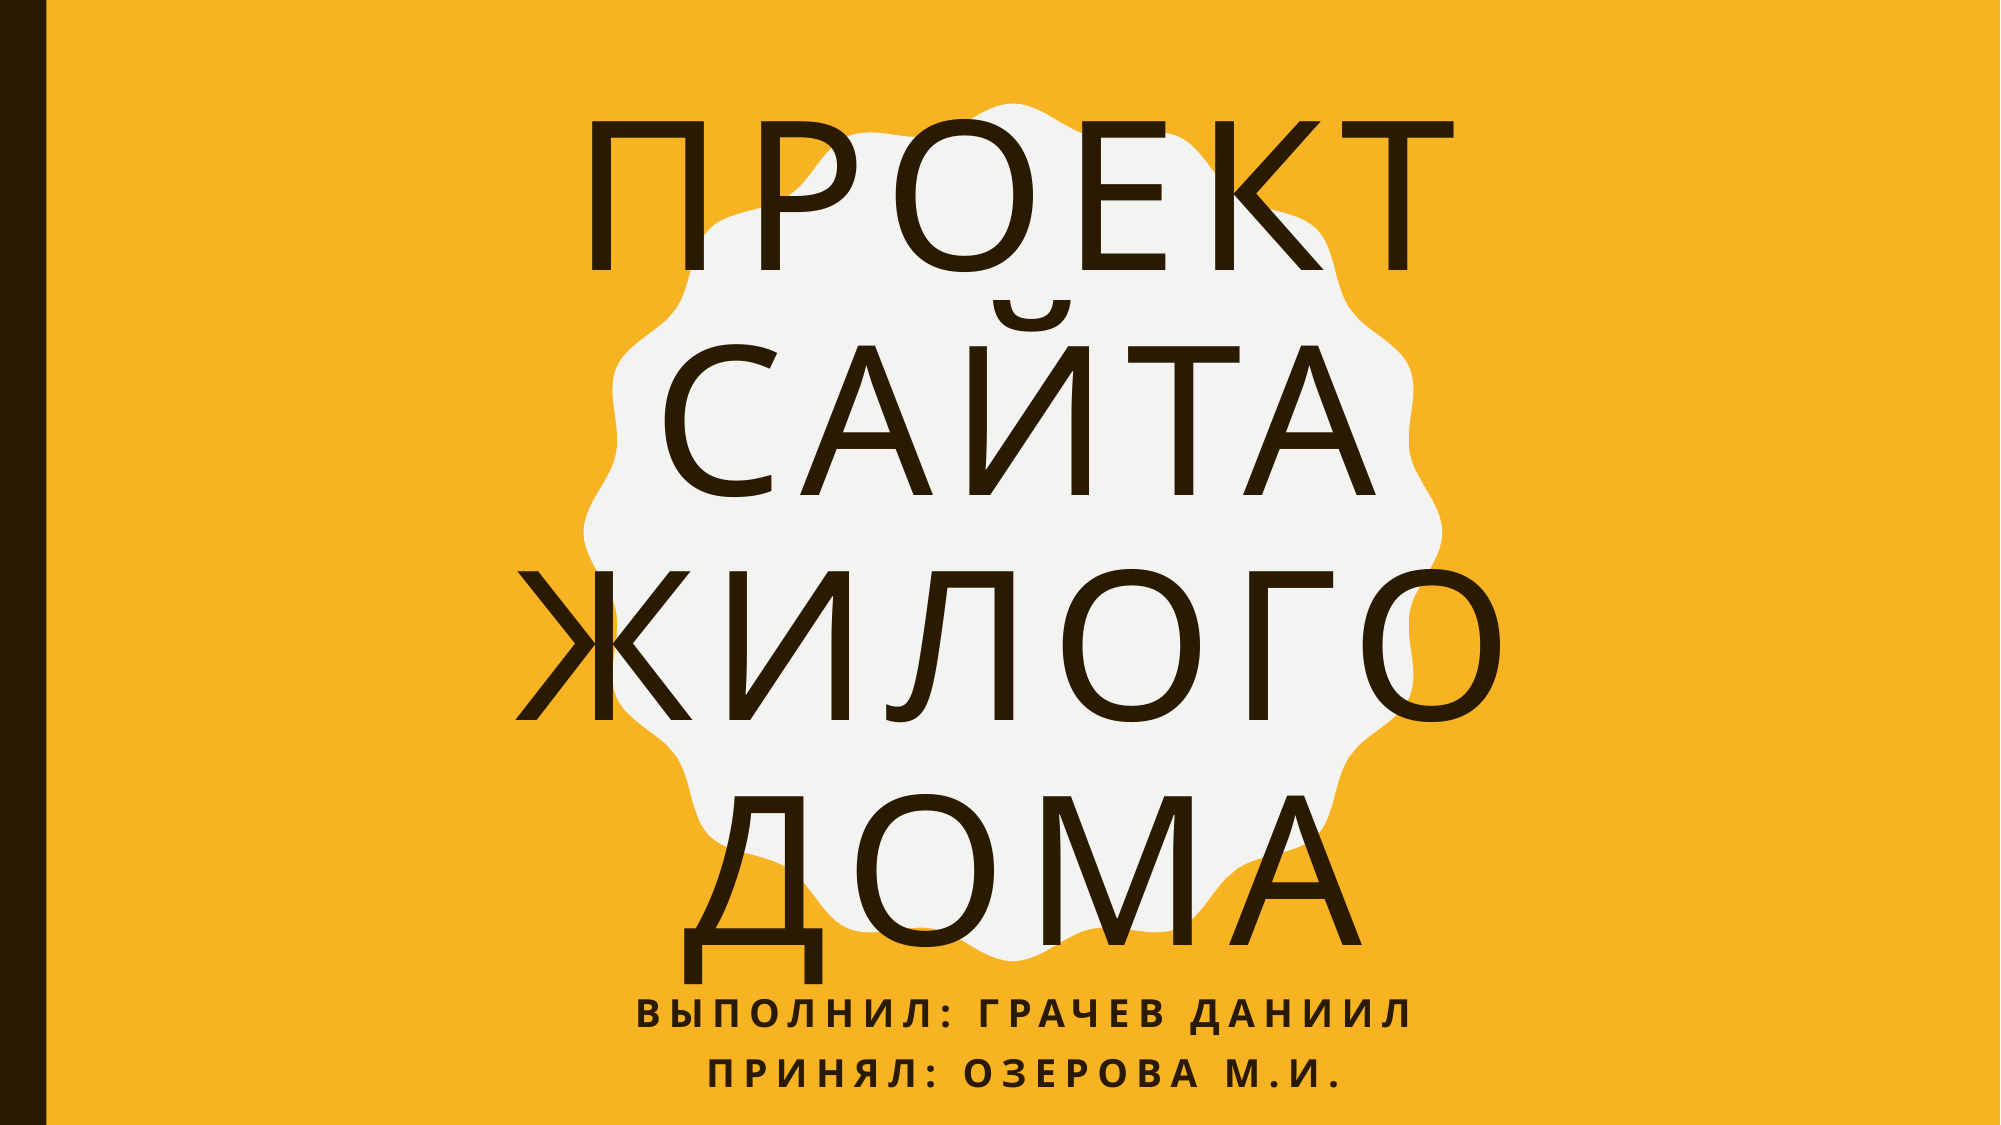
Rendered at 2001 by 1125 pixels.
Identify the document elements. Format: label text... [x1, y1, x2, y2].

subtitle Выполнил: Грачев Даниил Принял: Озерова М.И. [363, 980, 1684, 1103]
title Проект сайта жилого дома [176, 180, 1870, 902]
